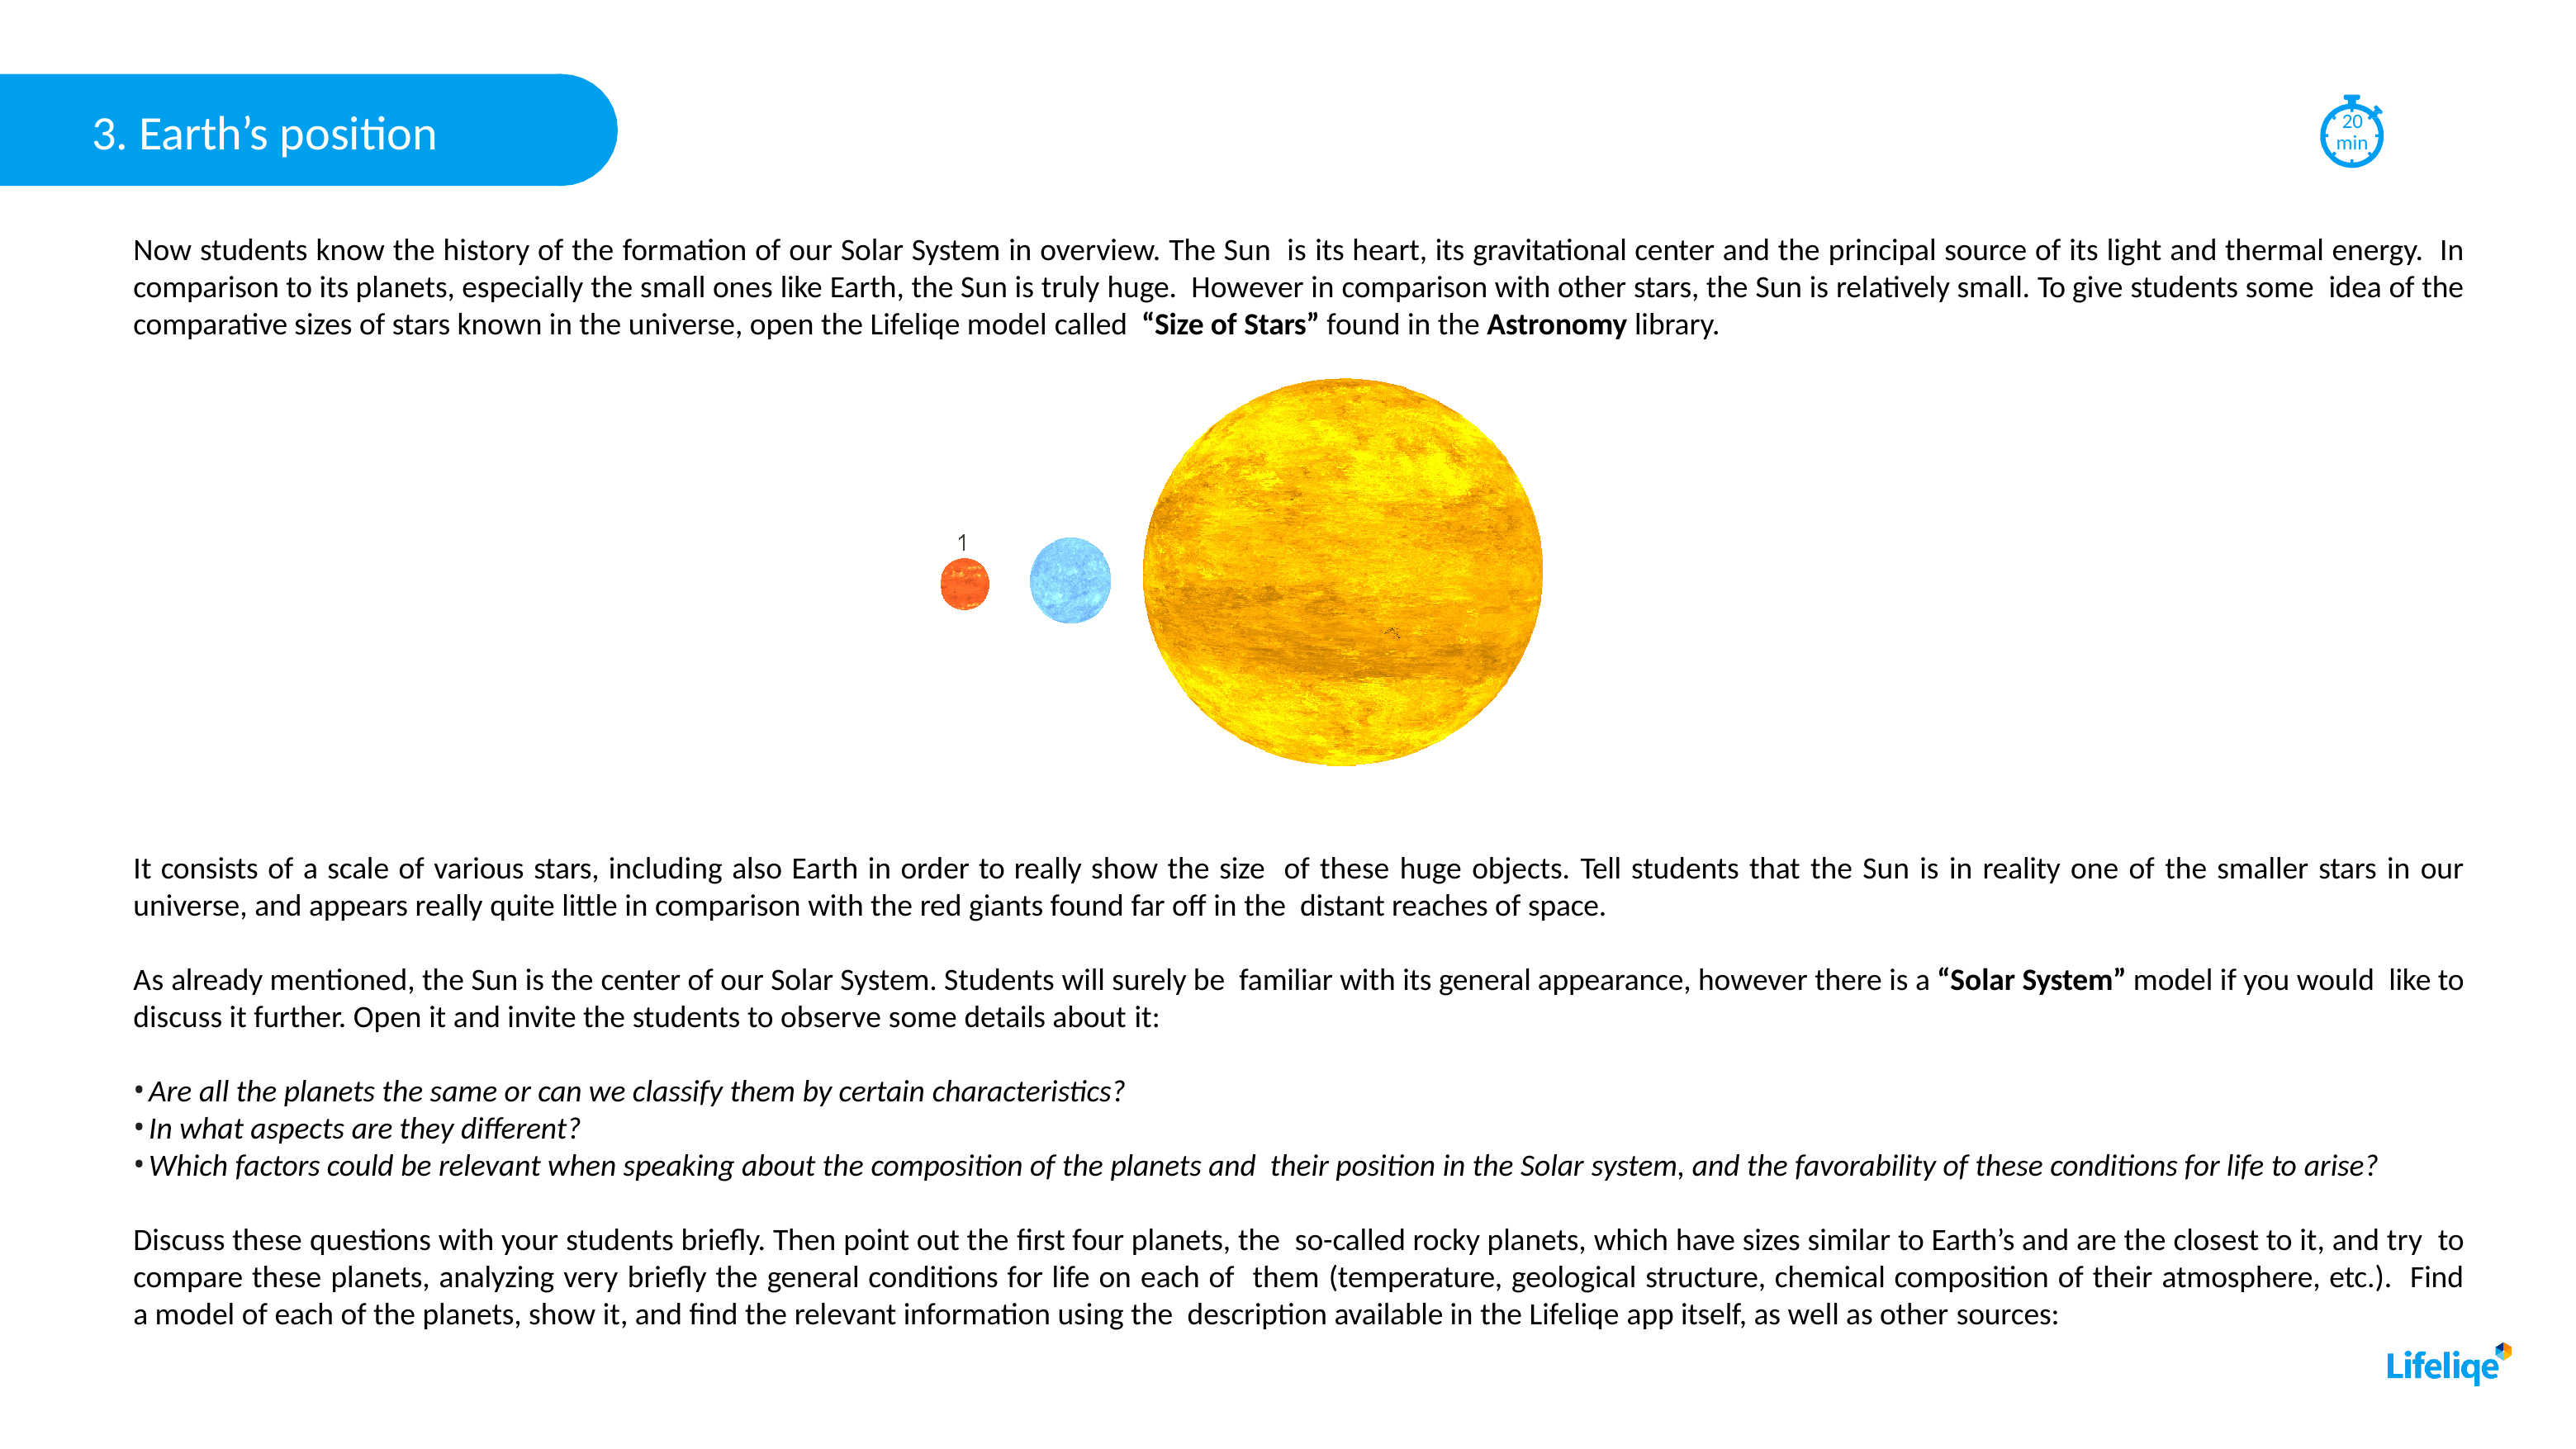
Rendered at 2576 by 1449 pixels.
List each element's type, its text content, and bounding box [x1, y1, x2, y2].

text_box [2320, 94, 2384, 168]
picture [2370, 1323, 2517, 1405]
text_box [699, 291, 1670, 878]
text_box Now students know the history of the formation of our Solar System in overview. The Sun is its heart, its gravitational center and the principal source of its light and thermal energy. In comparison to its planets, especially the small ones like Earth, the Sun is truly huge. However in comparison with other stars, the Sun is relatively small. To give students some idea of the comparative sizes of stars known in the universe, open the Lifeliqe model called “Size of Stars” found in the Astronomy library. It consists of a scale of various stars, including also Earth in order to really show the size of these huge objects. Tell students that the Sun is in reality one of the smaller stars in our universe, and appears really quite little in comparison with the red giants found far off in the distant reaches of space. As already mentioned, the Sun is the center of our Solar System. Students will surely be familiar with its general appearance, however there is a “Solar System” model if you would like to discuss it further. Open it and invite the students to observe some details about it: Are all the planets the same or can we classify them by certain characteristics? In what aspects are they different? Which factors could be relevant when speaking about the composition of the planets and their position in the Solar system, and the favorability of these conditions for life to arise? Discuss these questions with your students briefly. Then point out the first four planets, the so-called rocky planets, which have sizes similar to Earth’s and are the closest to it, and try to compare these planets, analyzing very briefly the general conditions for life on each of them (temperature, geological structure, chemical composition of their atmosphere, etc.). Find a model of each of the planets, show it, and find the relevant information using the description available in the Lifeliqe app itself, as well as other sources: [131, 229, 2465, 1331]
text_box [0, 73, 619, 187]
